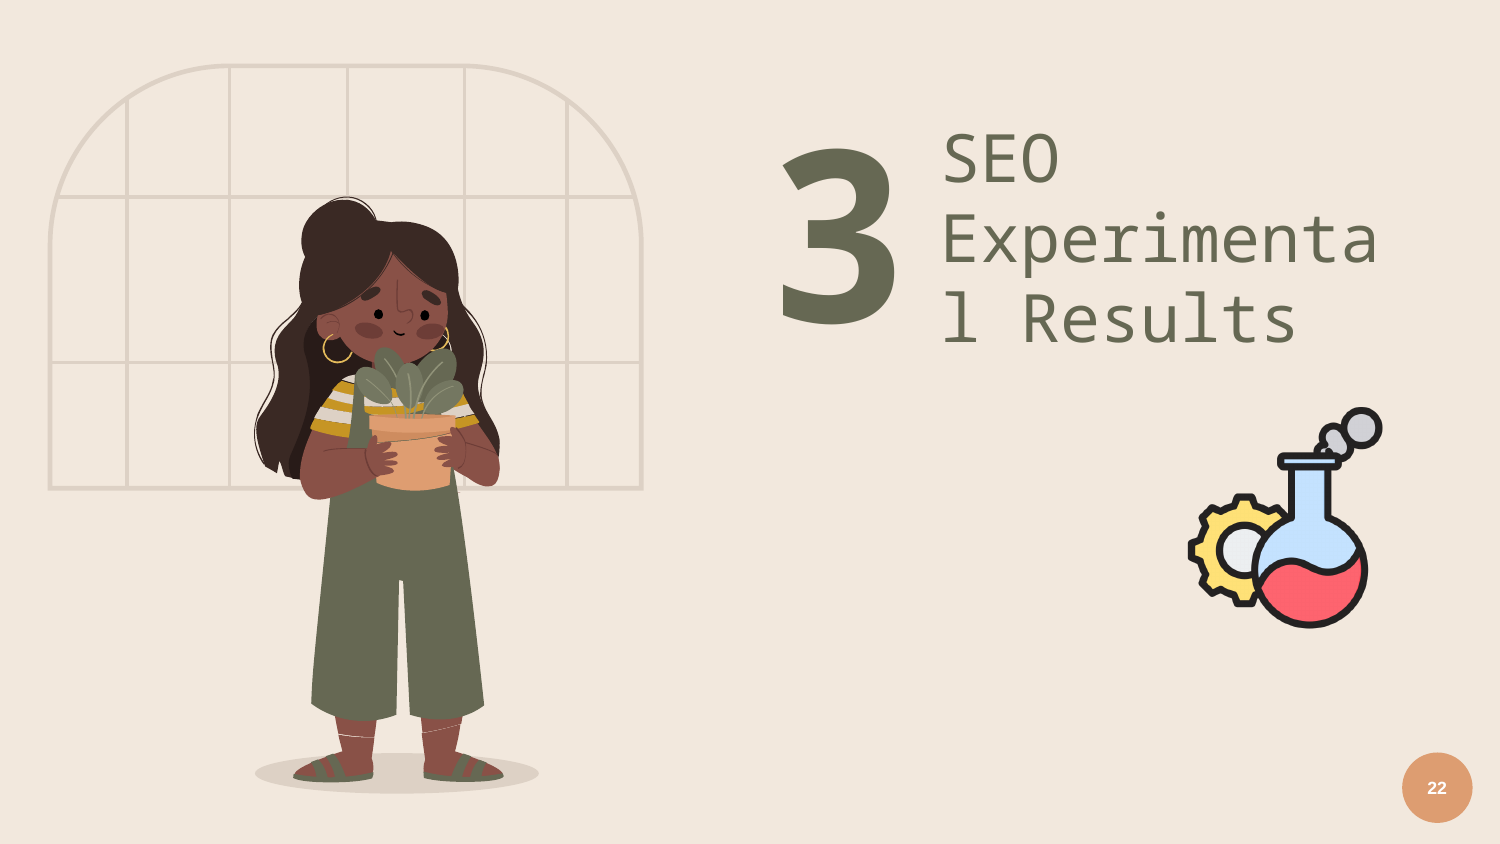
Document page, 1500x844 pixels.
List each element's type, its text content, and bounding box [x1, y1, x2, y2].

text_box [47, 63, 644, 491]
text_box 22 [1400, 750, 1475, 826]
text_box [253, 190, 539, 794]
title 3 [750, 150, 911, 303]
text_box SEO Experimental Results [940, 122, 1402, 350]
picture [1170, 403, 1399, 632]
